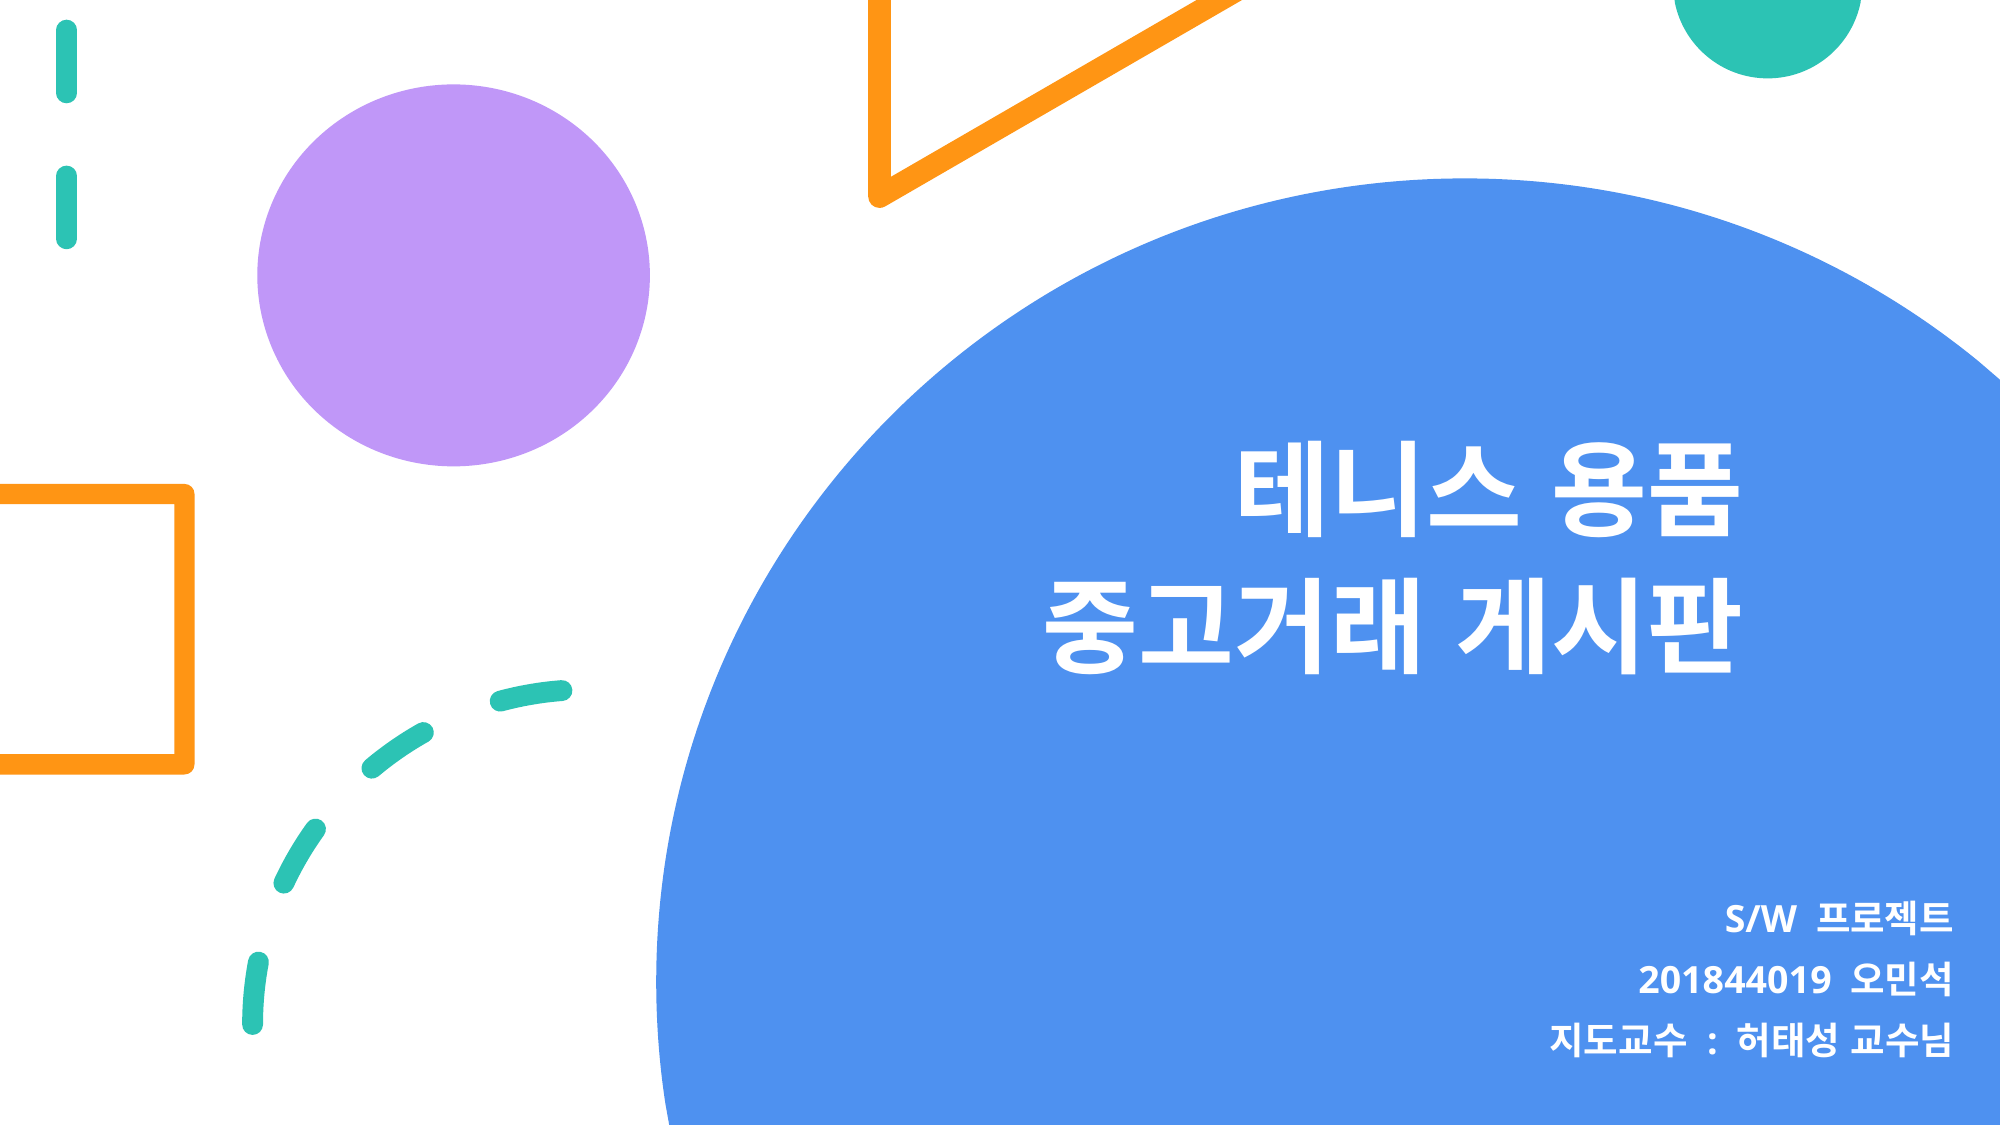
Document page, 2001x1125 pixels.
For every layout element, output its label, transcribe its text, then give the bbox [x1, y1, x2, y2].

title 테니스 용품 중고거래 게시판 [645, 430, 1759, 695]
subtitle S/W 프로젝트 201844019 오민석 지도교수 : 허태성 교수님 [887, 892, 1970, 1109]
